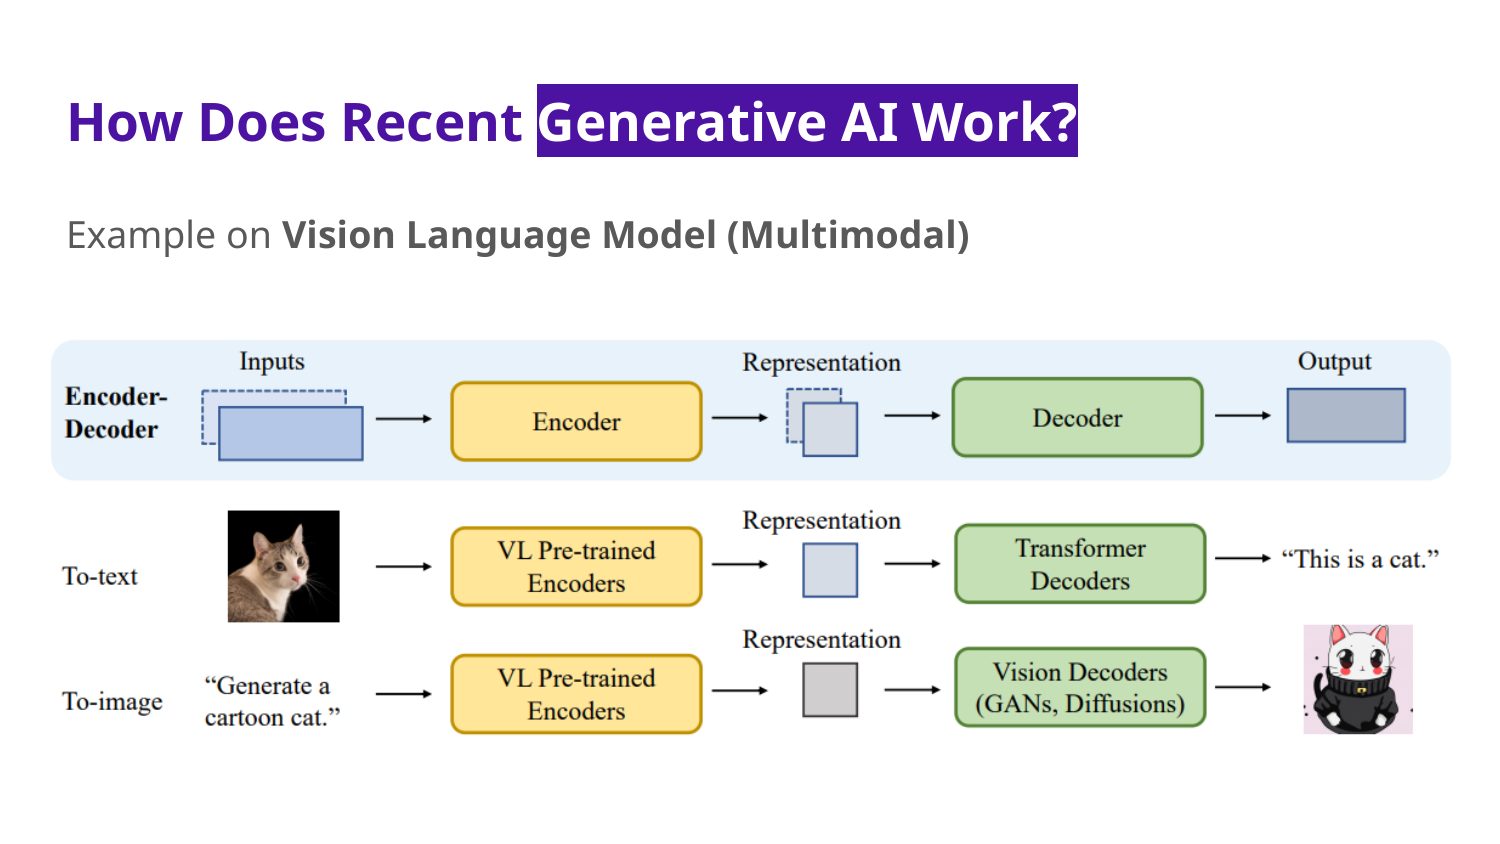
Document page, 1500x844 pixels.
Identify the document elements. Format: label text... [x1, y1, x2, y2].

picture [24, 315, 1476, 779]
title How Does Recent Generative AI Work? [51, 72, 1449, 167]
list Example on Vision Language Model (Multimodal) [51, 189, 1449, 313]
